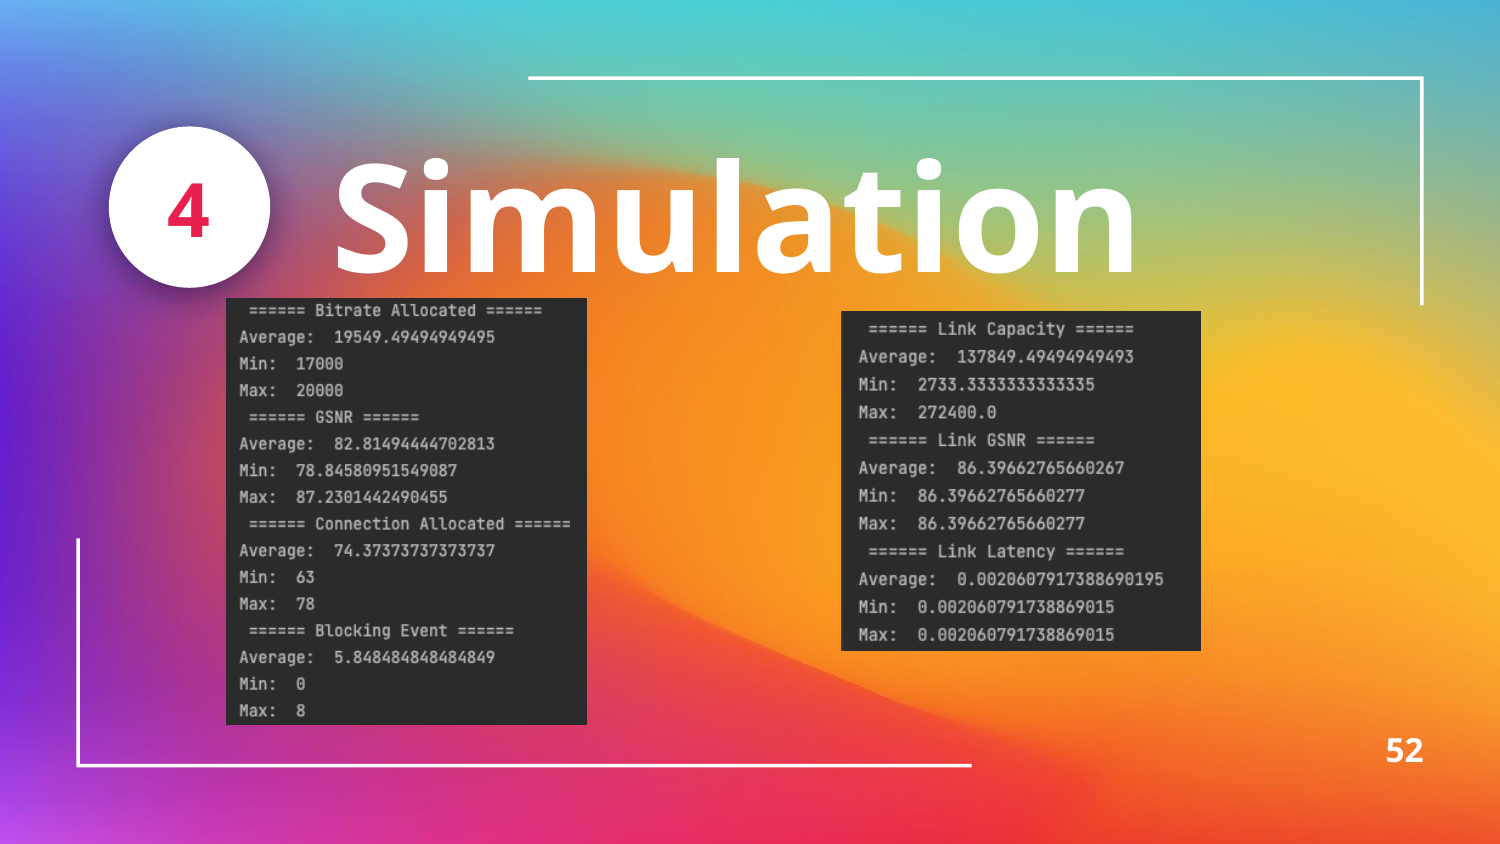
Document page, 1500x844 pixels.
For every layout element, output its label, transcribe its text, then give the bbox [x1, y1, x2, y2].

picture [0, 0, 1500, 844]
text_box 4 [108, 126, 271, 288]
text_box Simulation [331, 157, 1291, 298]
slide_number 52 [1351, 696, 1424, 775]
text_box [108, 298, 1351, 814]
